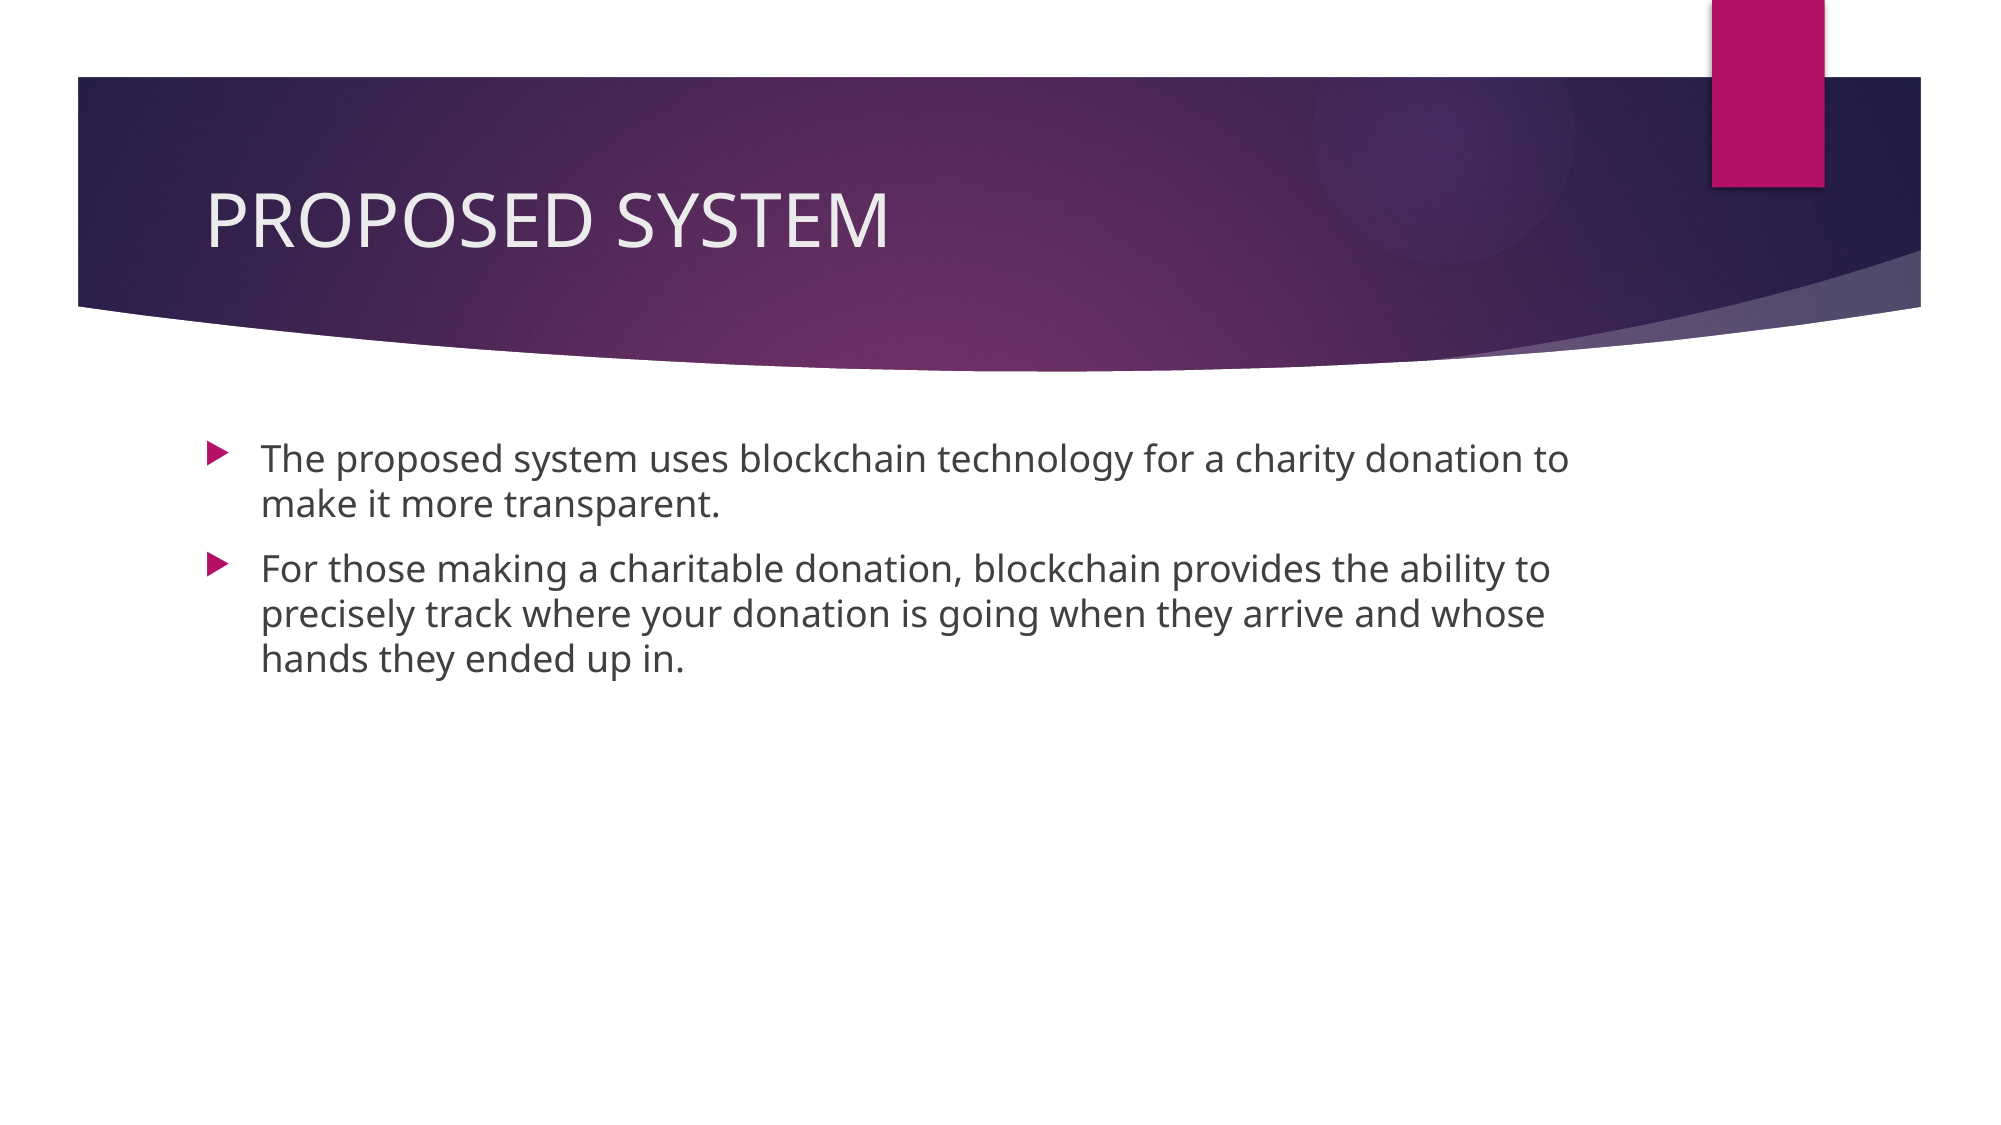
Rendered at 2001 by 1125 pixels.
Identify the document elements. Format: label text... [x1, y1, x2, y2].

title PROPOSED SYSTEM [189, 159, 1627, 276]
list The proposed system uses blockchain technology for a charity donation to make it more transparent. For those making a charitable donation, blockchain provides the ability to precisely track where your donation is going when they arrive and whose hands they ended up in. [189, 427, 1638, 988]
